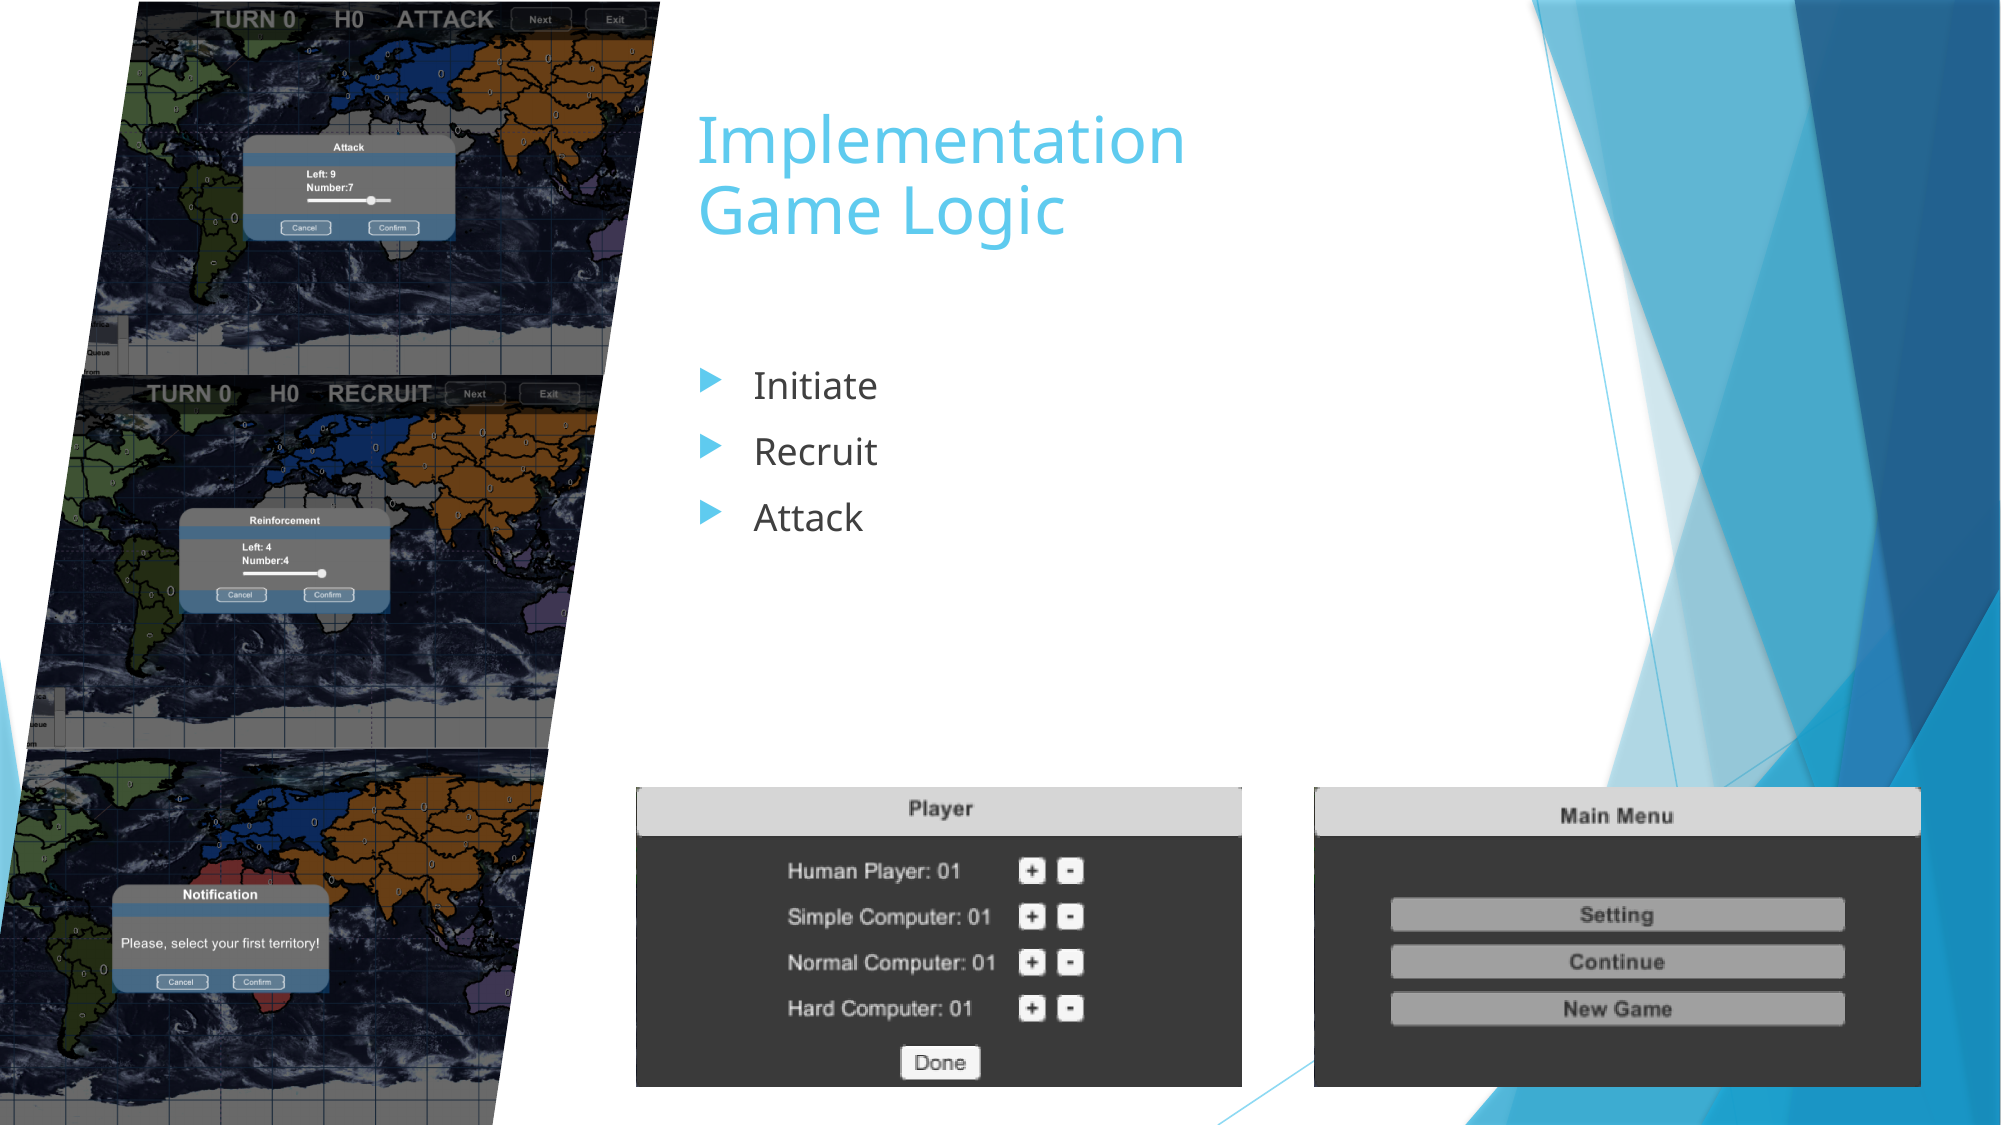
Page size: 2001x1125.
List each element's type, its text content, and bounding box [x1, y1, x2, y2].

picture [1314, 786, 1921, 1088]
title Implementation Game Logic [682, 99, 1522, 317]
list Initiate Recruit Attack [682, 354, 1522, 992]
picture [0, 1, 661, 1125]
picture [635, 786, 1242, 1088]
